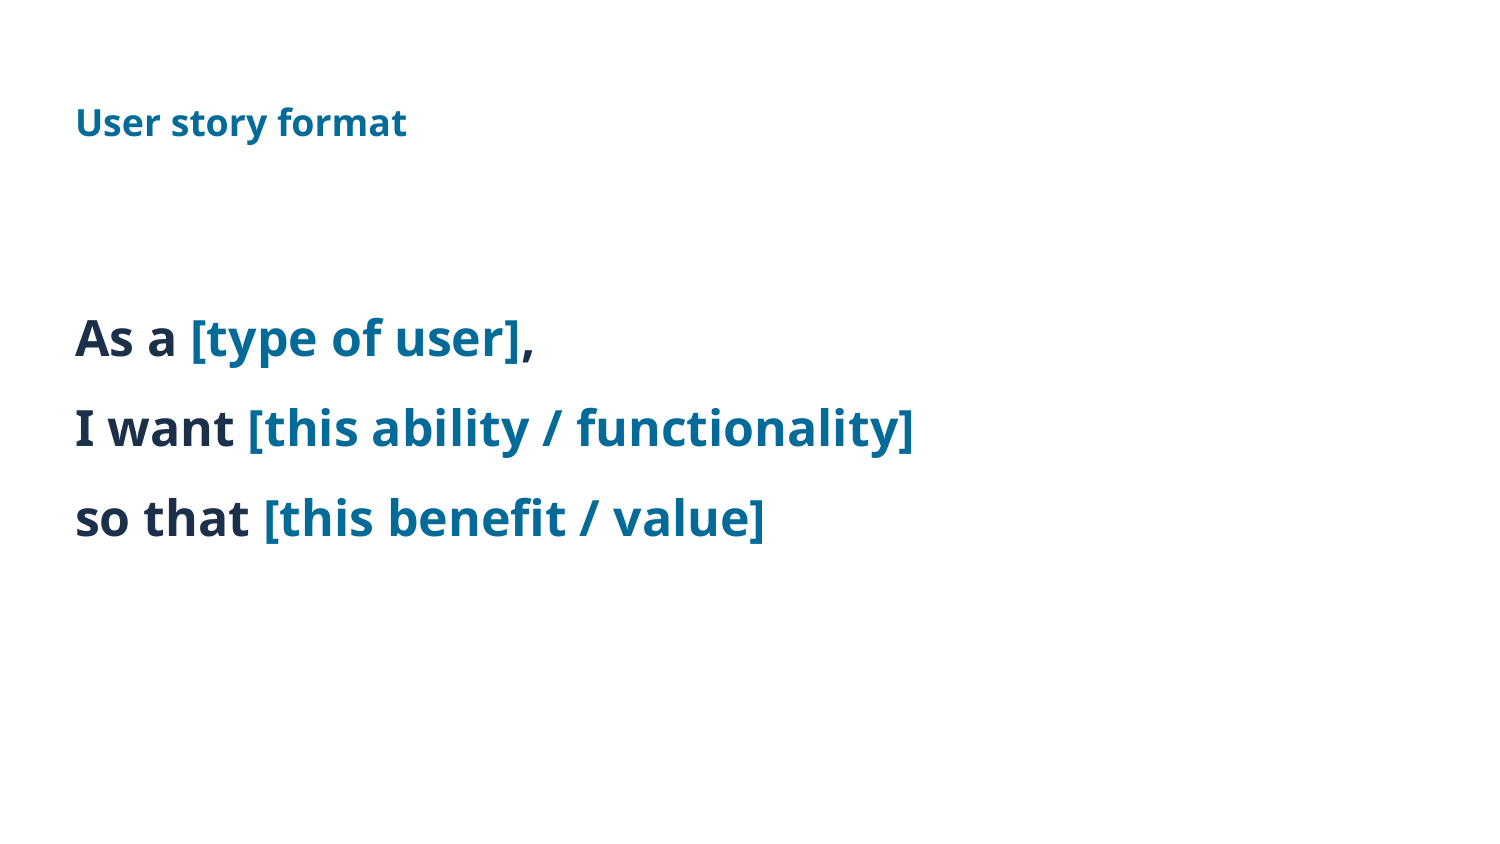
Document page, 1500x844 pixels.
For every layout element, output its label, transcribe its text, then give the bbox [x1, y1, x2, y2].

subtitle User story format [75, 63, 899, 138]
title As a [type of user], I want [this ability / functionality] so that [this benefit / value] [75, 138, 1301, 706]
